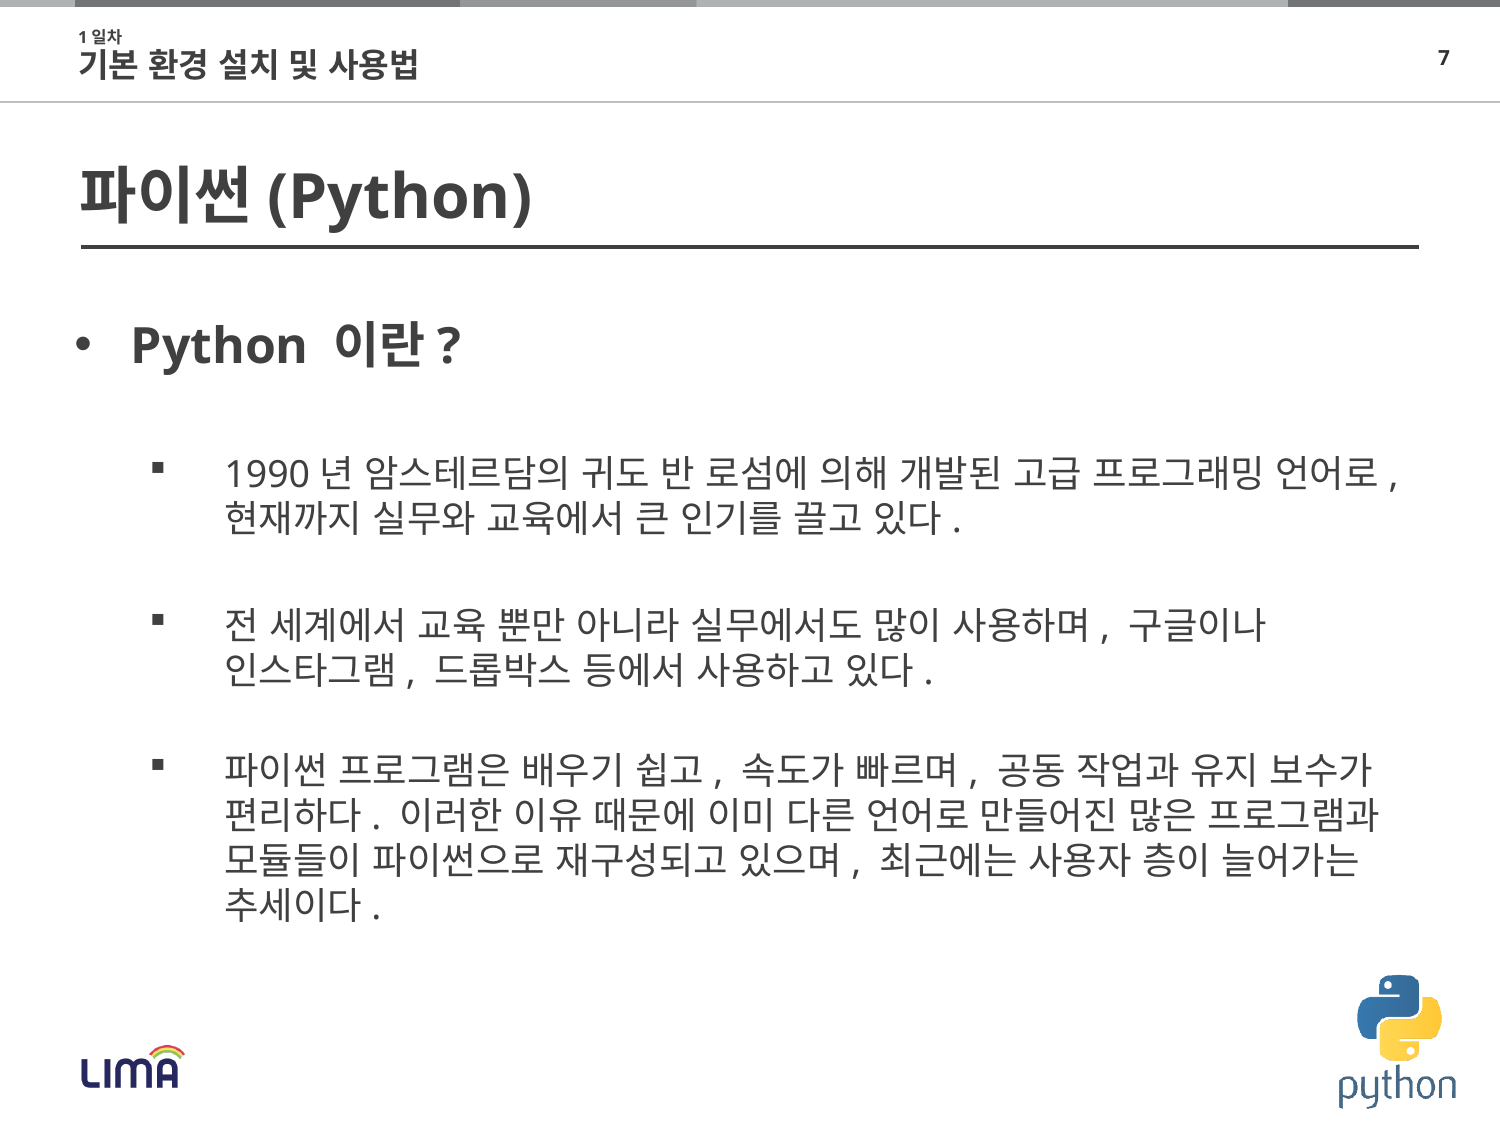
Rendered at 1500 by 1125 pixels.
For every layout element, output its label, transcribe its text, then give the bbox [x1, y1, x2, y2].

list Python 이란? 1990년 암스테르담의 귀도 반 로섬에 의해 개발된 고급 프로그래밍 언어로, 현재까지 실무와 교육에서 큰 인기를 끌고 있다. 전 세계에서 교육 뿐만 아니라 실무에서도 많이 사용하며, 구글이나 인스타그램, 드롭박스 등에서 사용하고 있다. 파이썬 프로그램은 배우기 쉽고, 속도가 빠르며, 공동 작업과 유지 보수가 편리하다. 이러한 이유 때문에 이미 다른 언어로 만들어진 많은 프로그램과 모듈들이 파이썬으로 재구성되고 있으며, 최근에는 사용자 층이 늘어가는 추세이다. [59, 306, 1415, 869]
text_box 1일차 기본 환경 설치 및 사용법 [61, 21, 644, 93]
picture [1255, 972, 1500, 1115]
title 파이썬(Python) [65, 148, 1416, 257]
picture [81, 1045, 185, 1088]
picture [0, 0, 1500, 23]
